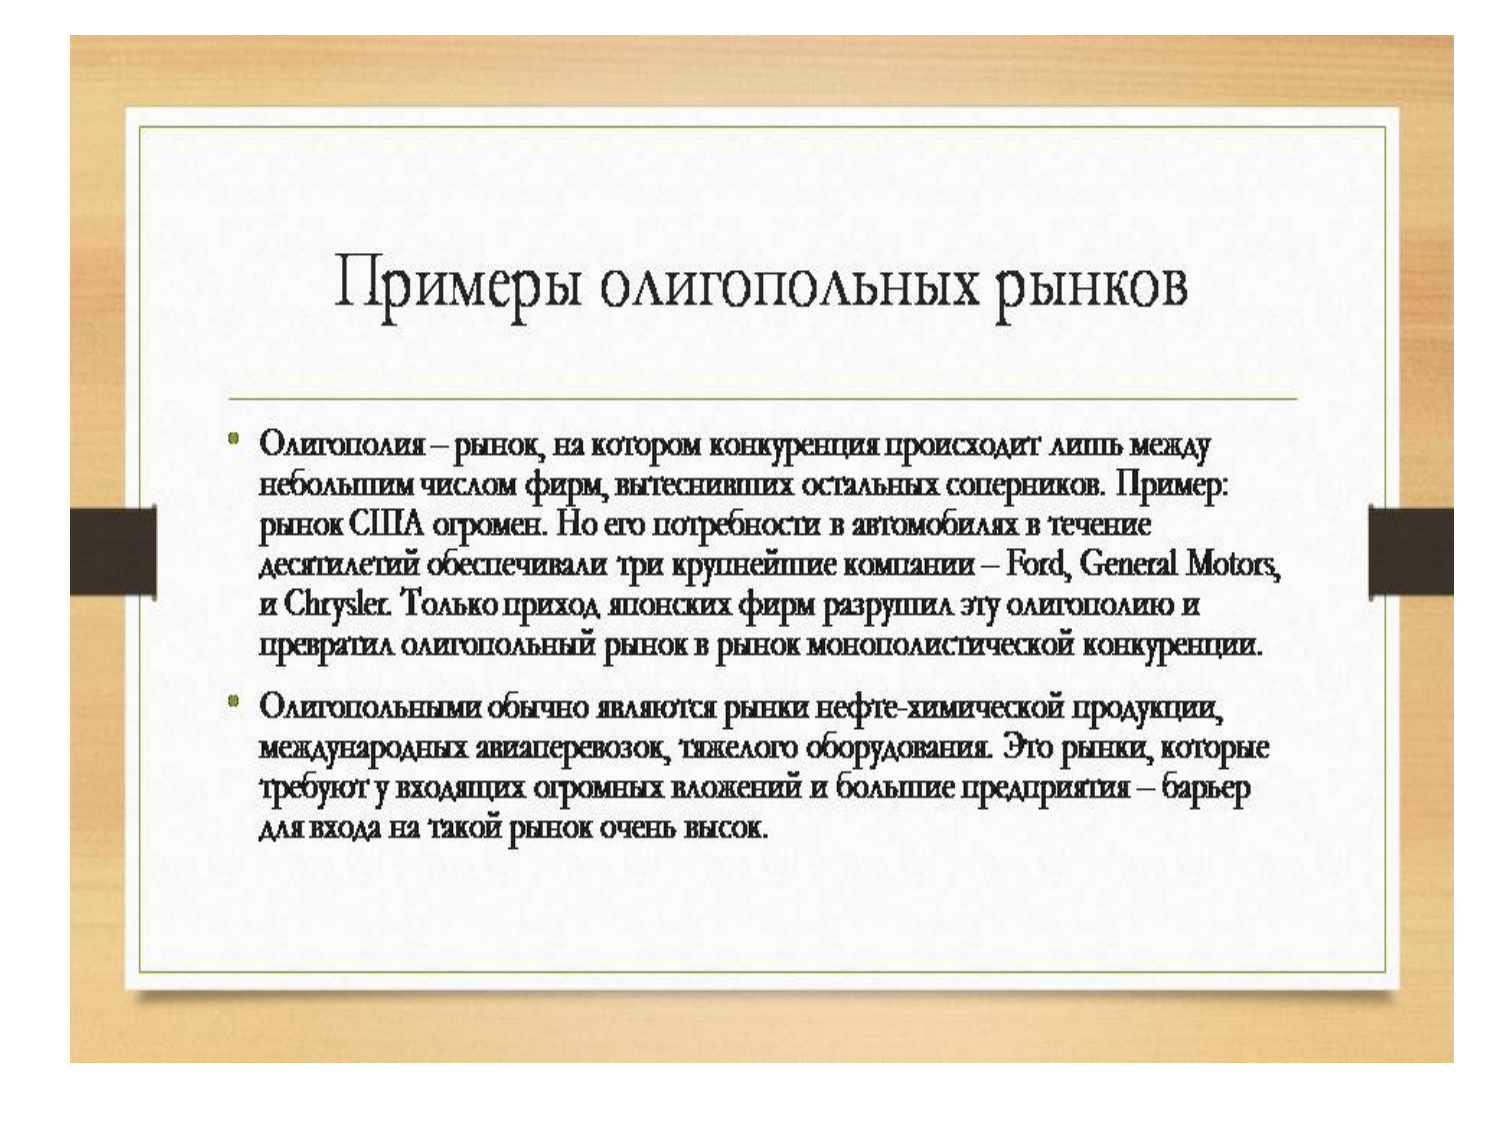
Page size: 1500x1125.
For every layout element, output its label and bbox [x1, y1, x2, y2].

picture [70, 34, 1454, 1063]
